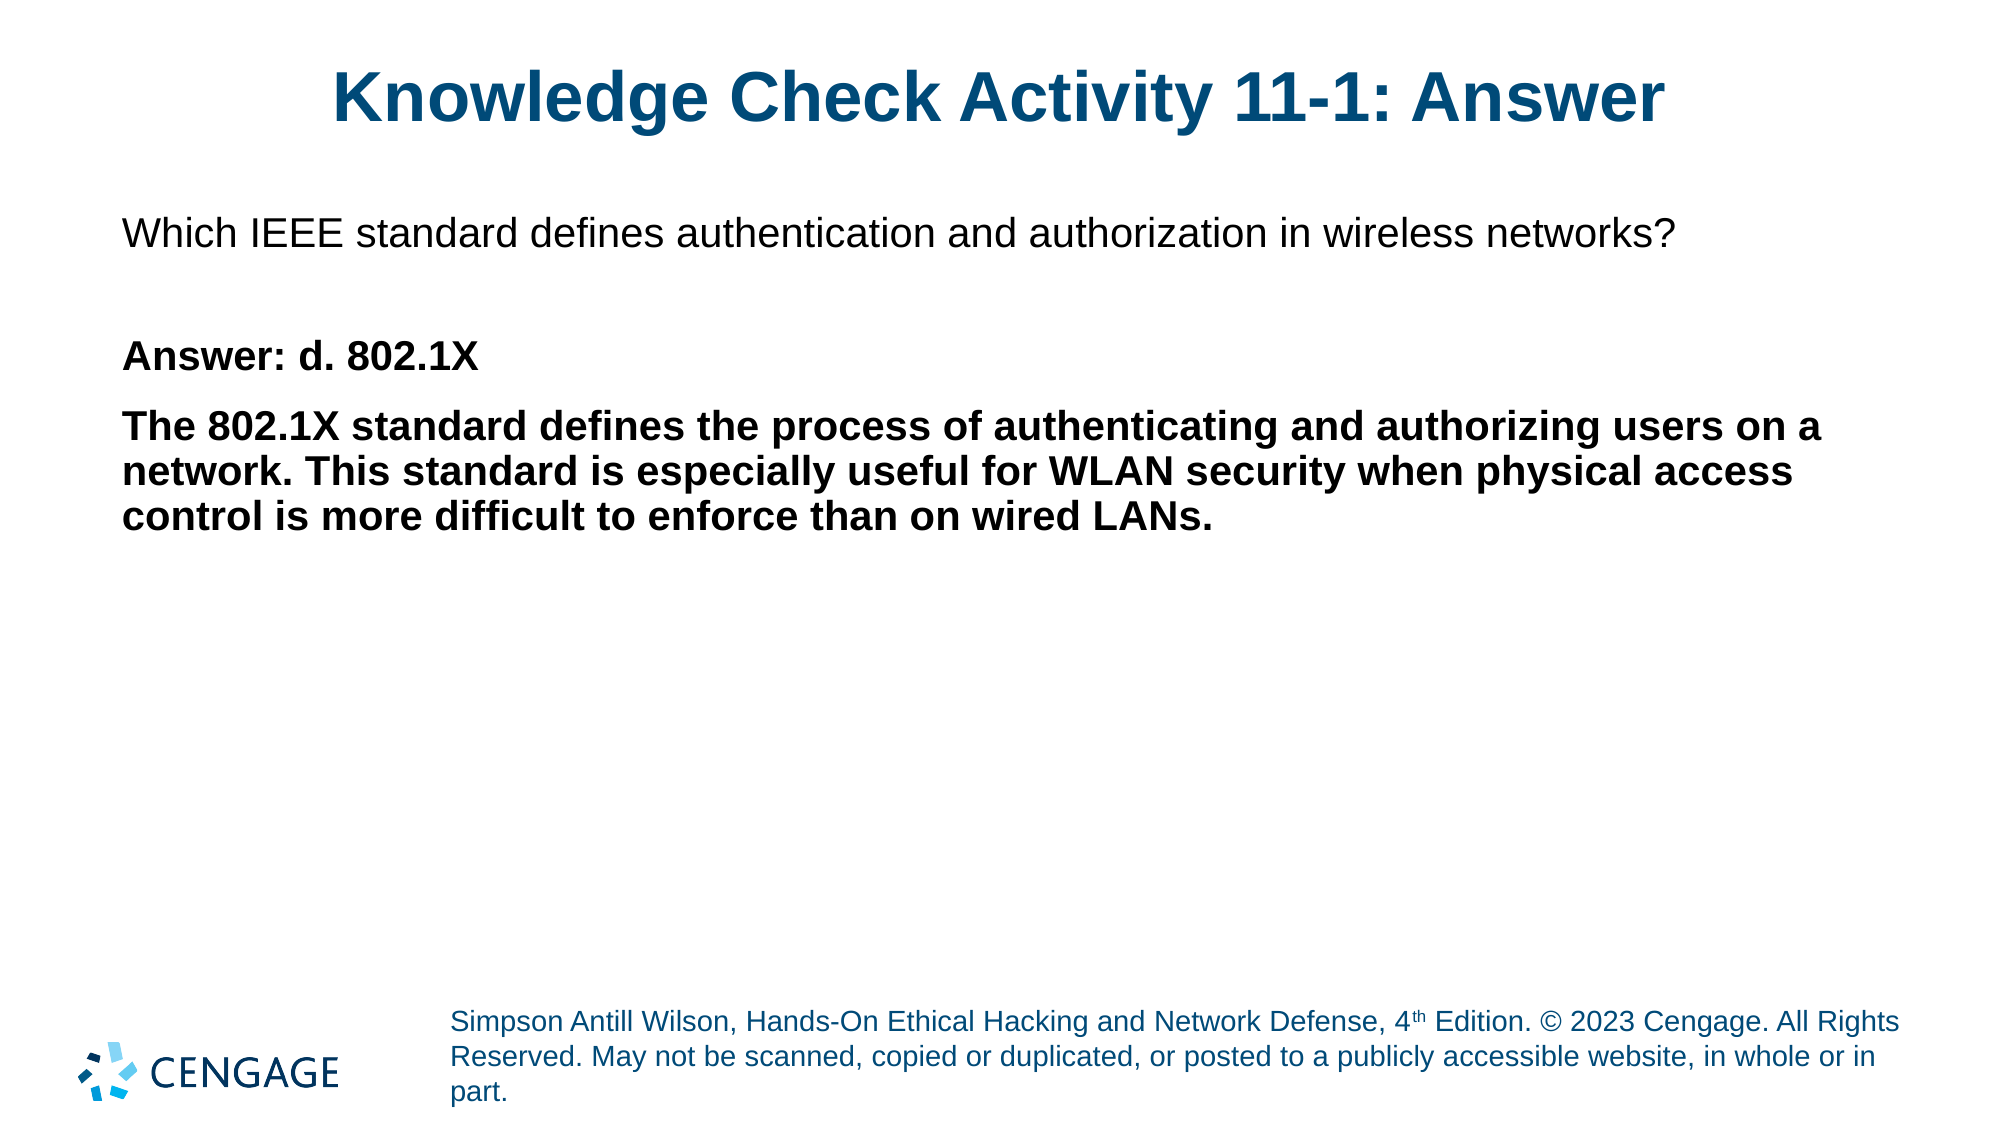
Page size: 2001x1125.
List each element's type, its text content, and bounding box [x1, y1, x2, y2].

list Which IEEE standard defines authentication and authorization in wireless networks? Answer: d. 802.1X The 802.1X standard defines the process of authenticating and authorizing users on a network. This standard is especially useful for WLAN security when physical access control is more difficult to enforce than on wired LANs. [121, 211, 1880, 824]
title Knowledge Check Activity 11-1: Answer [137, 59, 1863, 171]
picture [78, 1042, 338, 1101]
